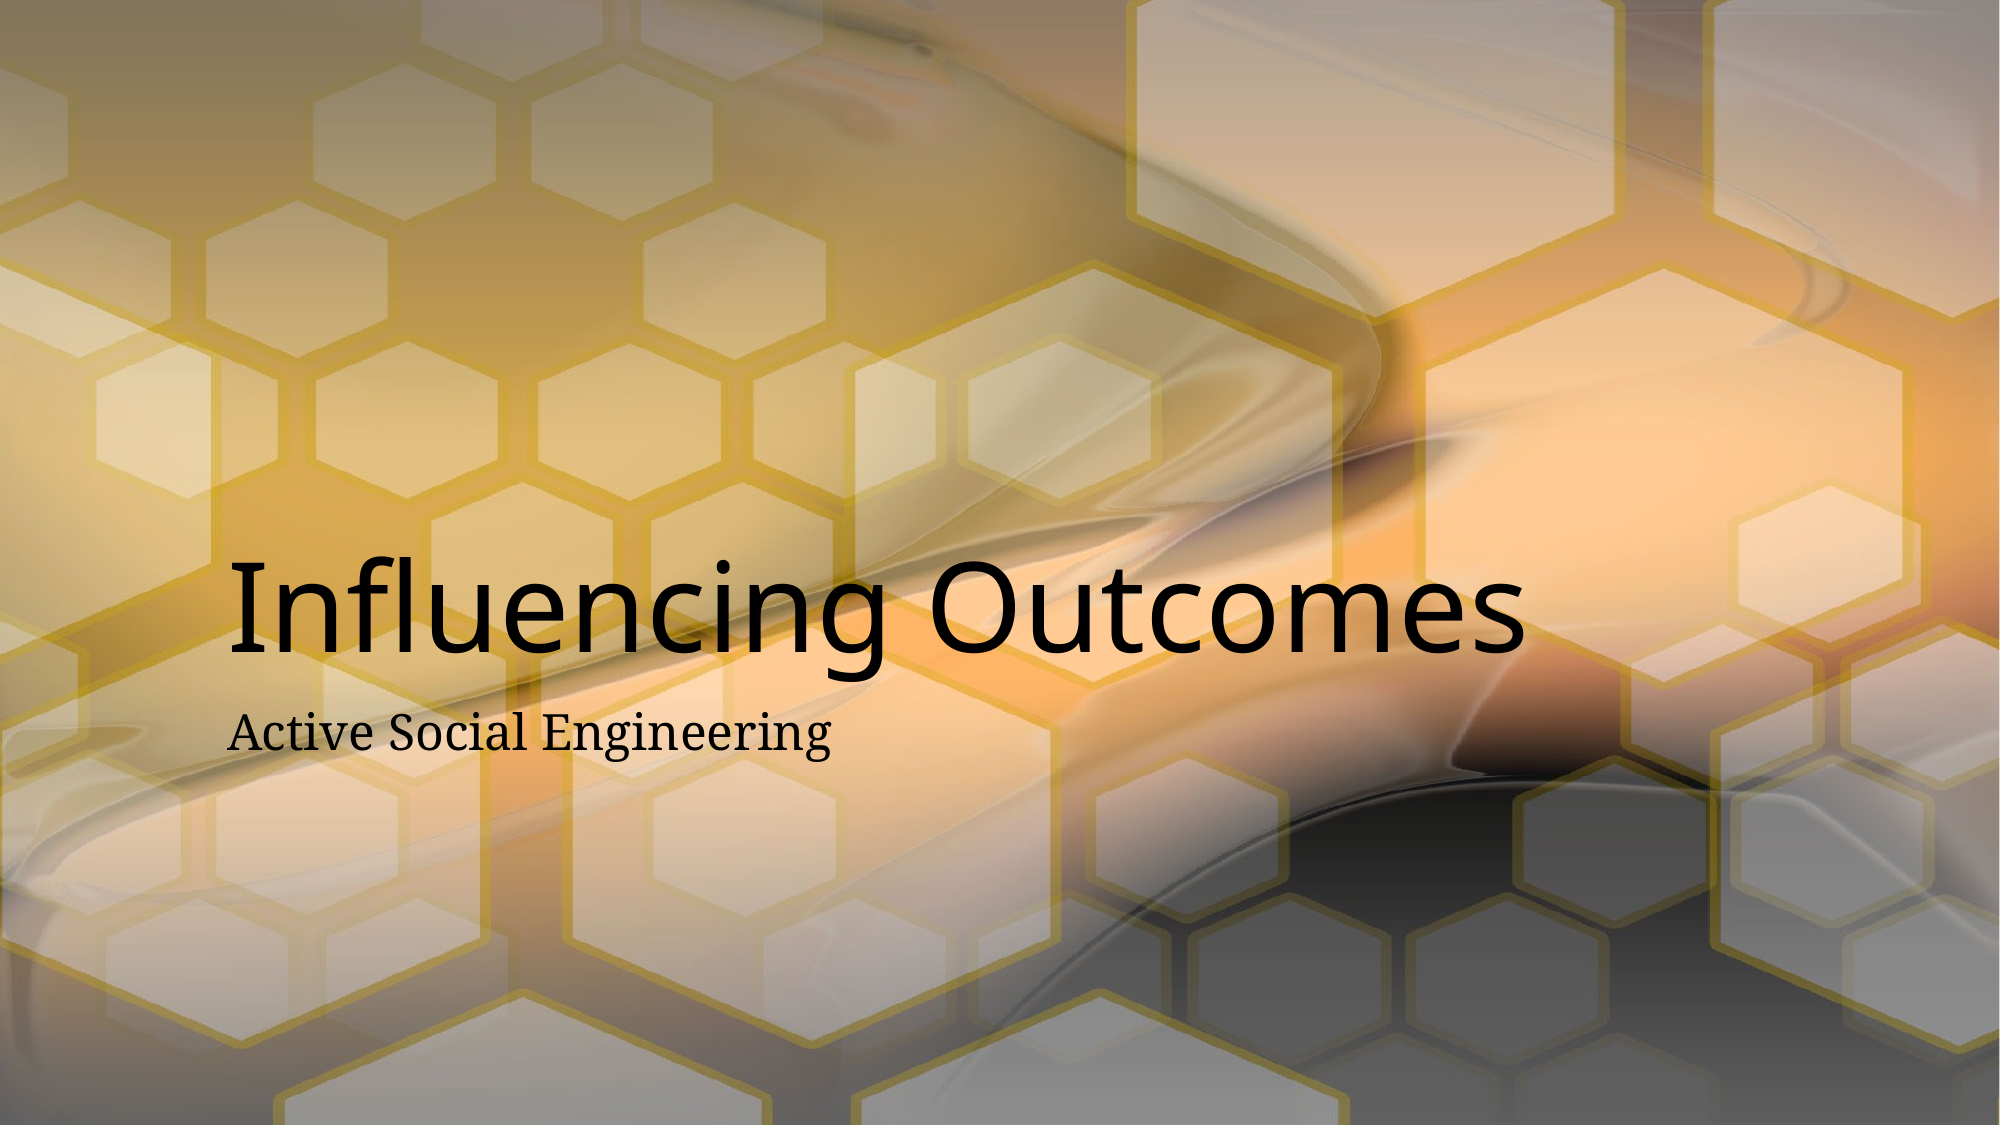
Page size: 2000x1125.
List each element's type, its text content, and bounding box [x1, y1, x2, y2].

title Influencing Outcomes [212, 162, 1825, 688]
picture [0, 0, 2000, 1125]
subtitle Active Social Engineering [212, 699, 1600, 925]
